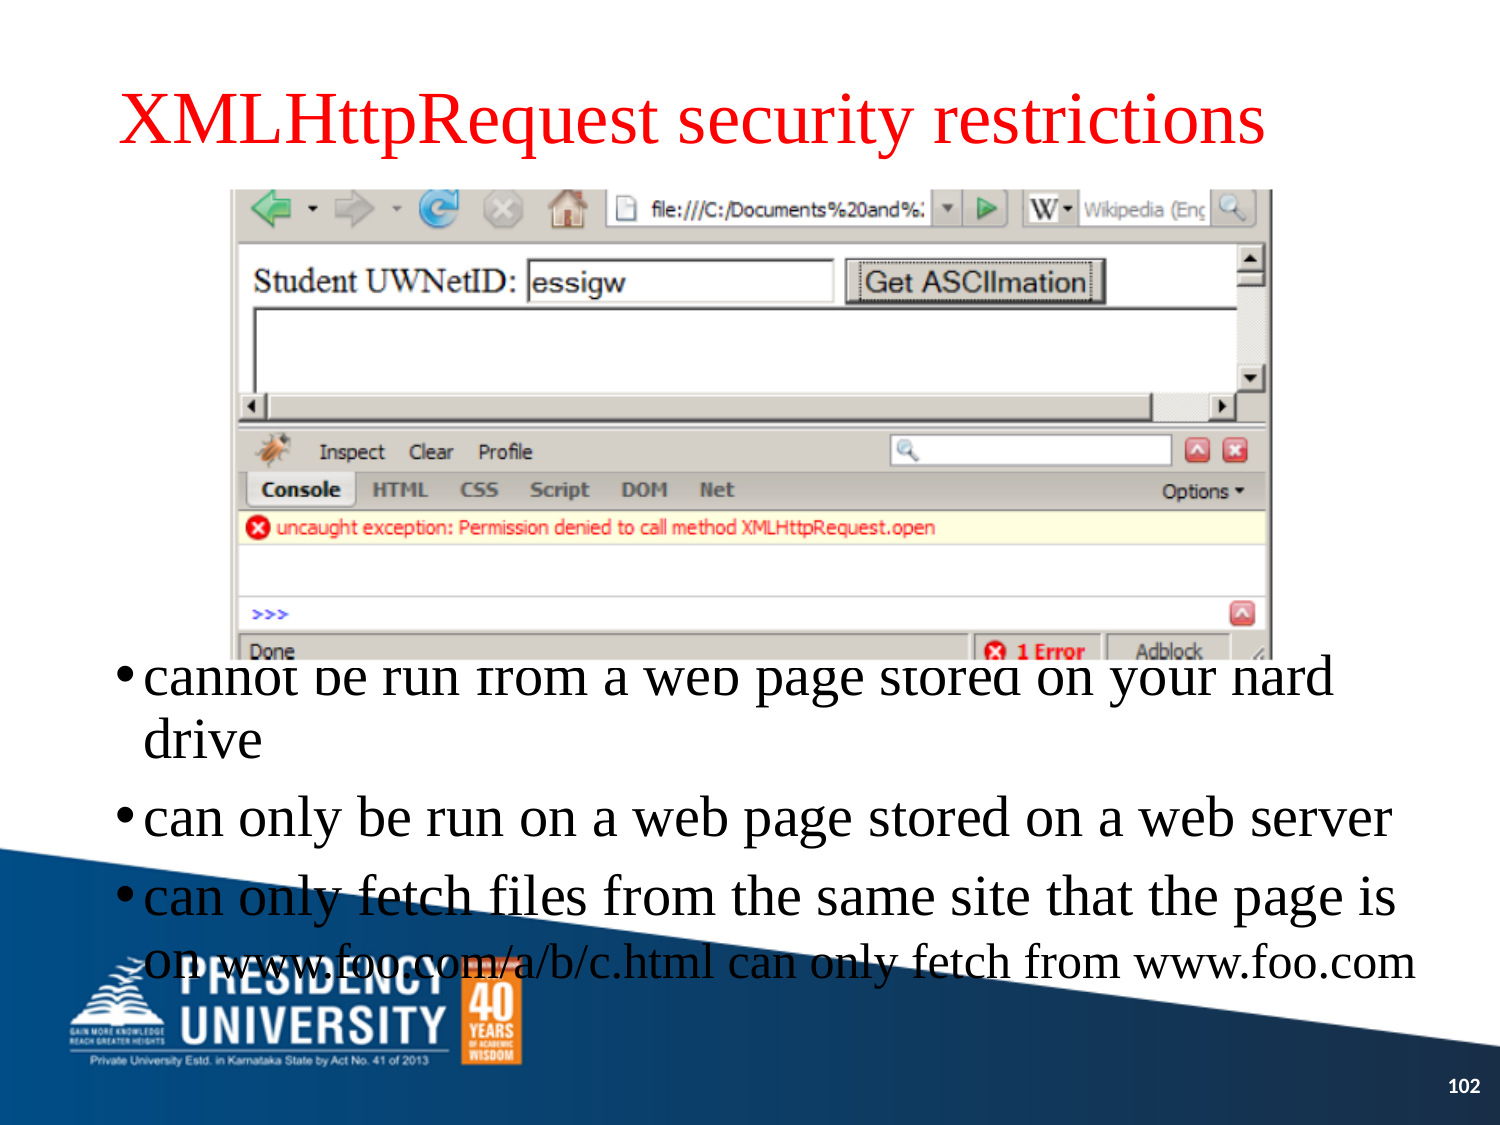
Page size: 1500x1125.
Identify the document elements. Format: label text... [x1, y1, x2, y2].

picture [221, 174, 1279, 668]
title XMLHttpRequest security restrictions [103, 51, 1397, 188]
picture [0, 845, 1500, 1125]
slide_number 102 [1158, 1054, 1496, 1115]
list cannot be run from a web page stored on your hard drive can only be run on a web page stored on a web server can only fetch files from the same site that the page is on www.foo.com/a/b/c.html can only fetch from www.foo.com [100, 637, 1438, 938]
